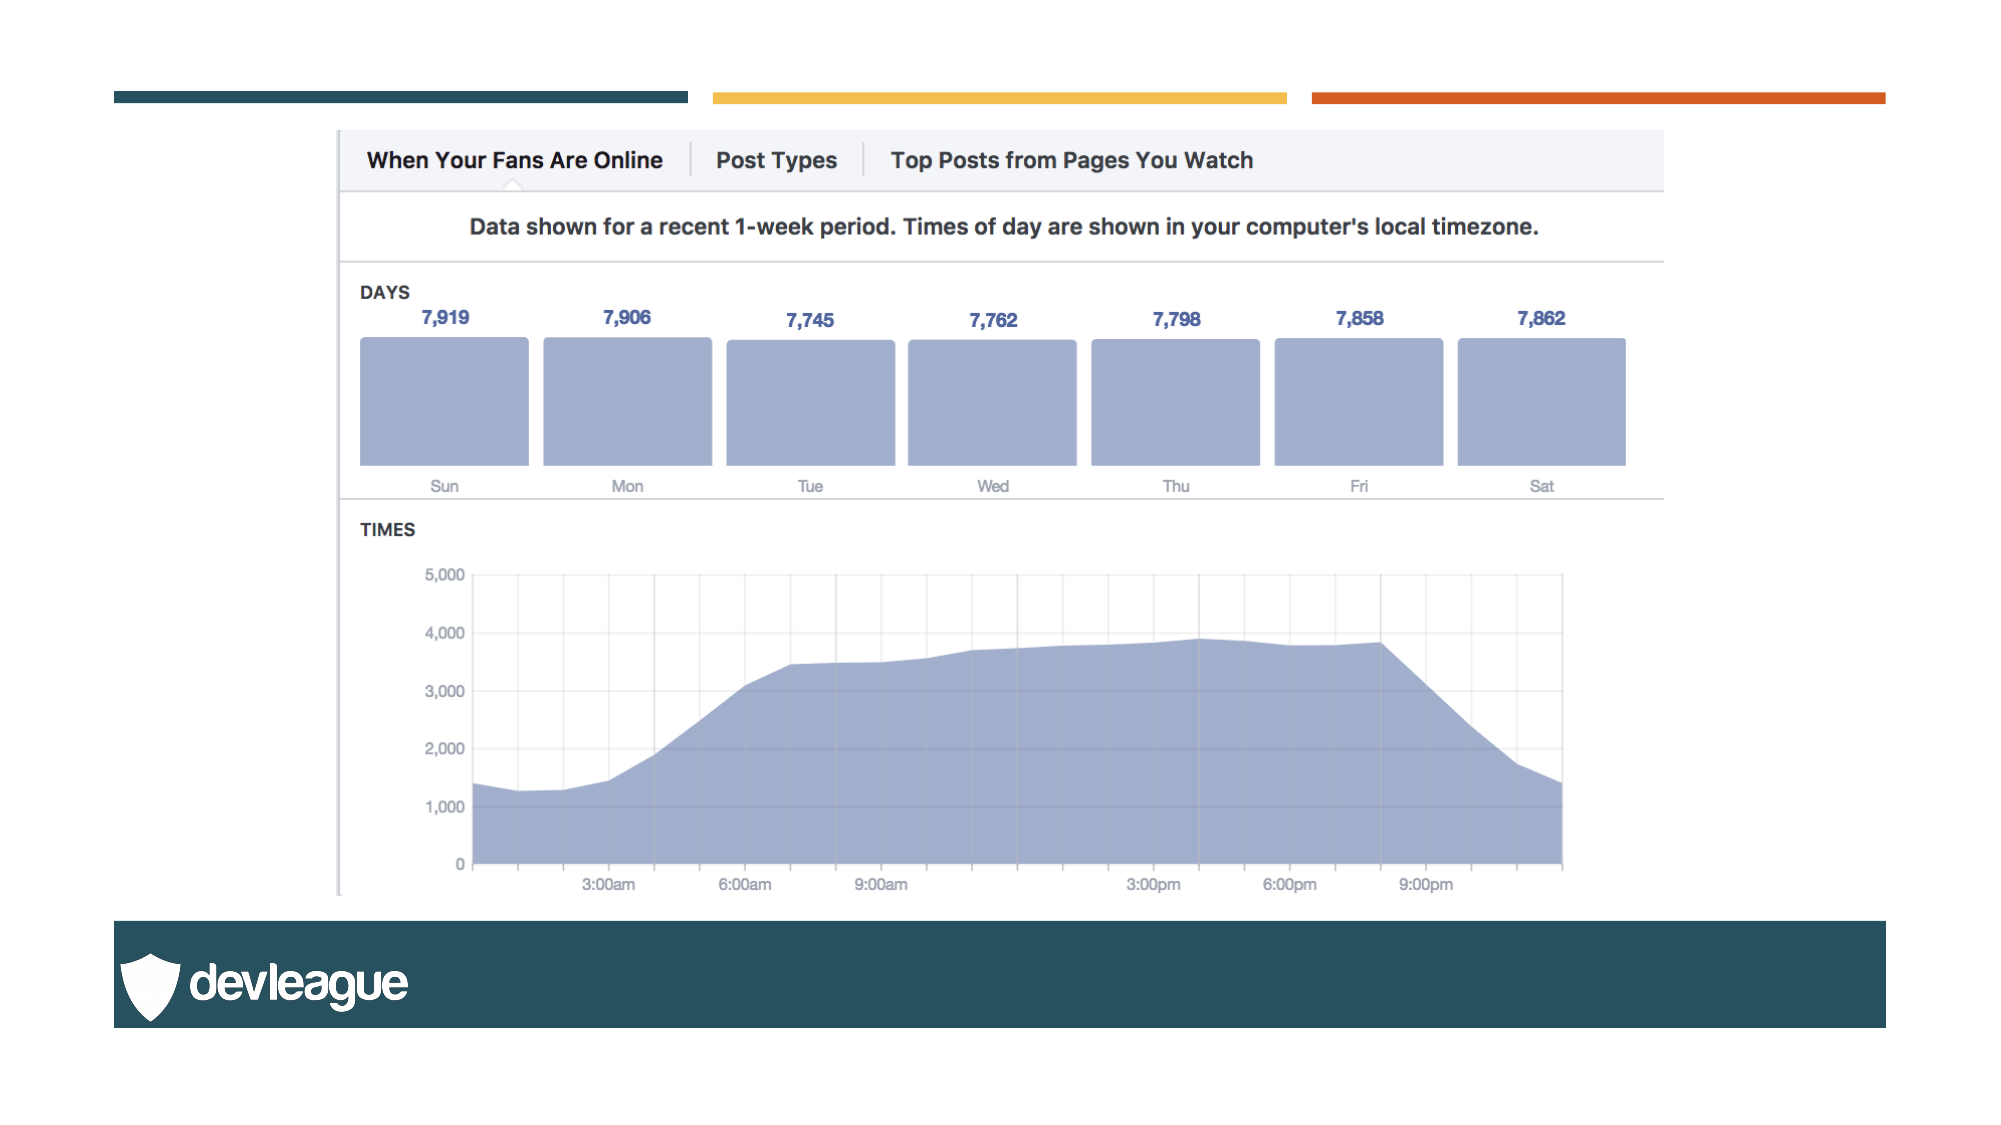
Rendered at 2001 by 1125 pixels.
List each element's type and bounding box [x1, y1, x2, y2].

picture [120, 953, 412, 1022]
text_box [1311, 91, 1887, 105]
picture [336, 130, 1664, 896]
text_box [712, 91, 1288, 105]
text_box [113, 920, 1887, 1029]
text_box [113, 90, 689, 104]
